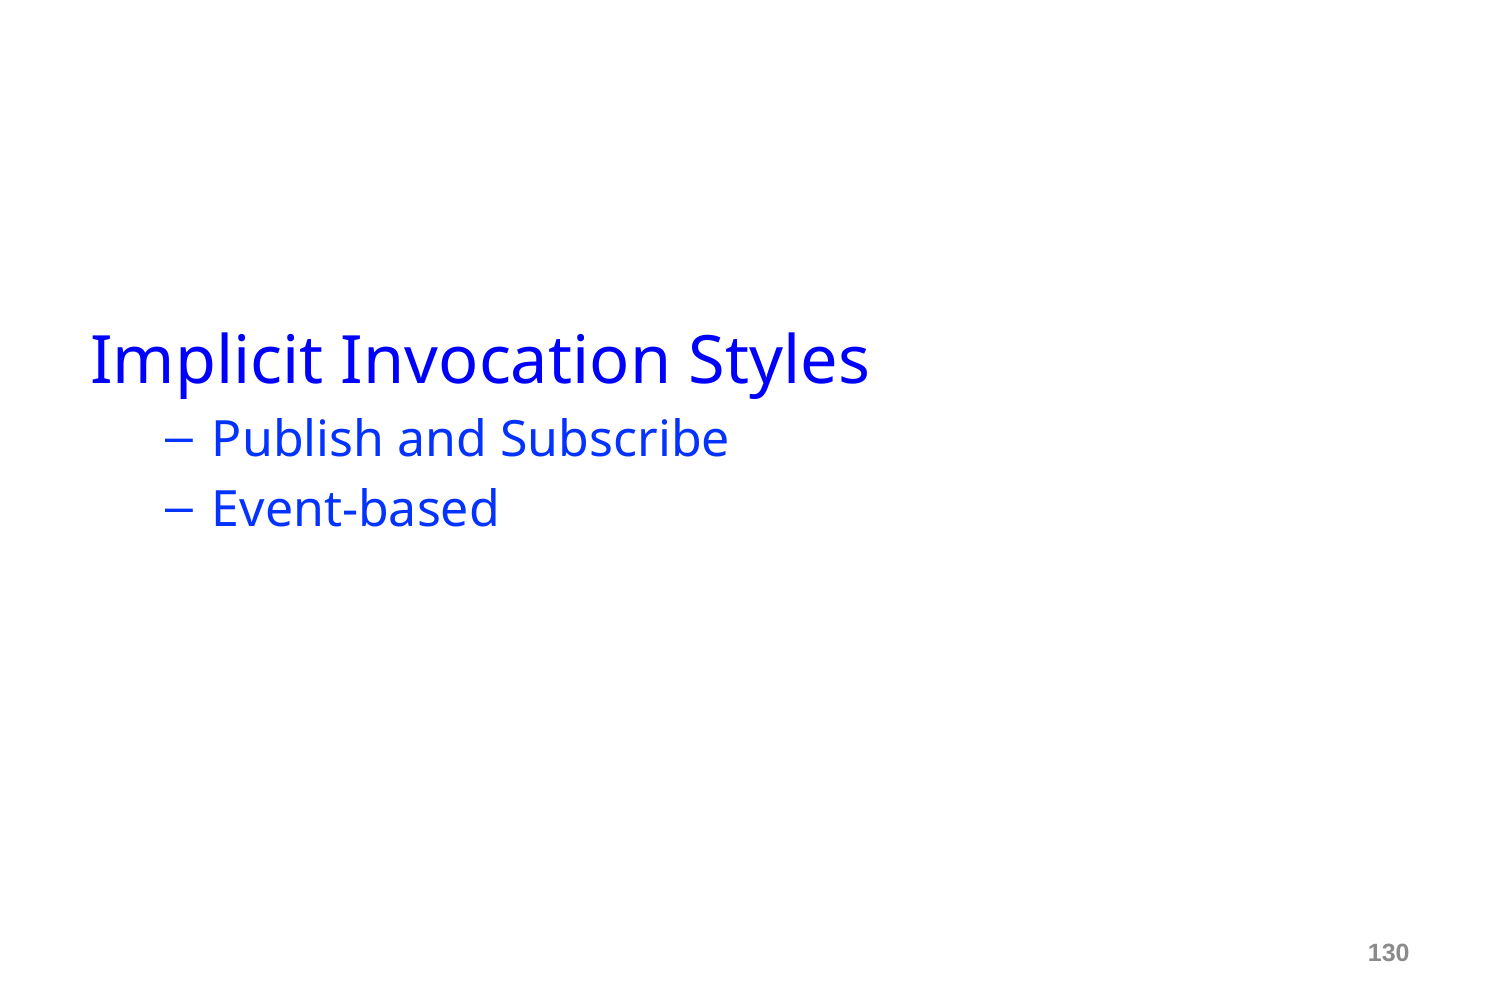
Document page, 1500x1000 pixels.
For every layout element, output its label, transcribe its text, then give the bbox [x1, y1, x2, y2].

list Implicit Invocation Styles Publish and Subscribe Event-based [75, 165, 1425, 894]
slide_number 130 [1074, 926, 1425, 981]
